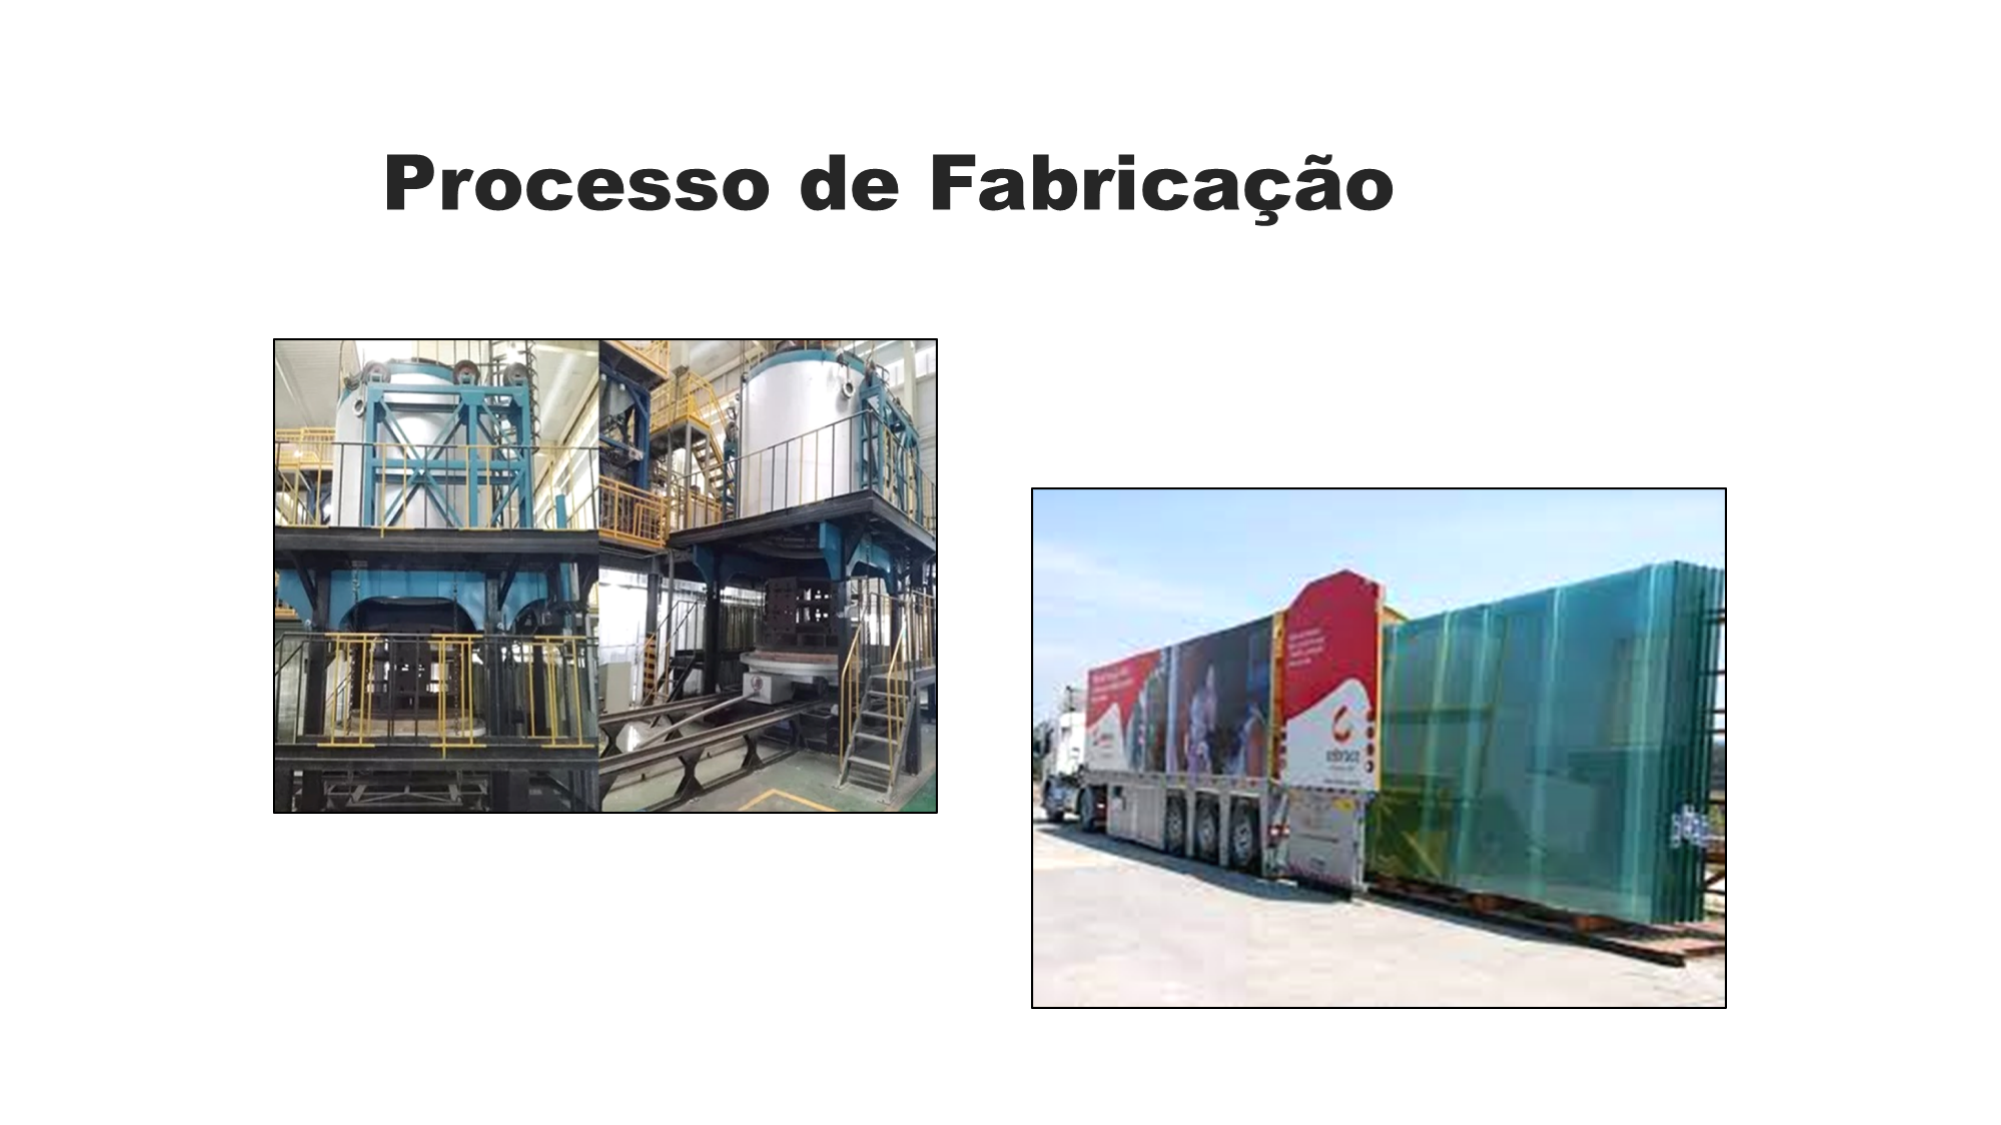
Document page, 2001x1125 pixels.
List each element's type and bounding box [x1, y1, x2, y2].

picture [271, 114, 1729, 1011]
